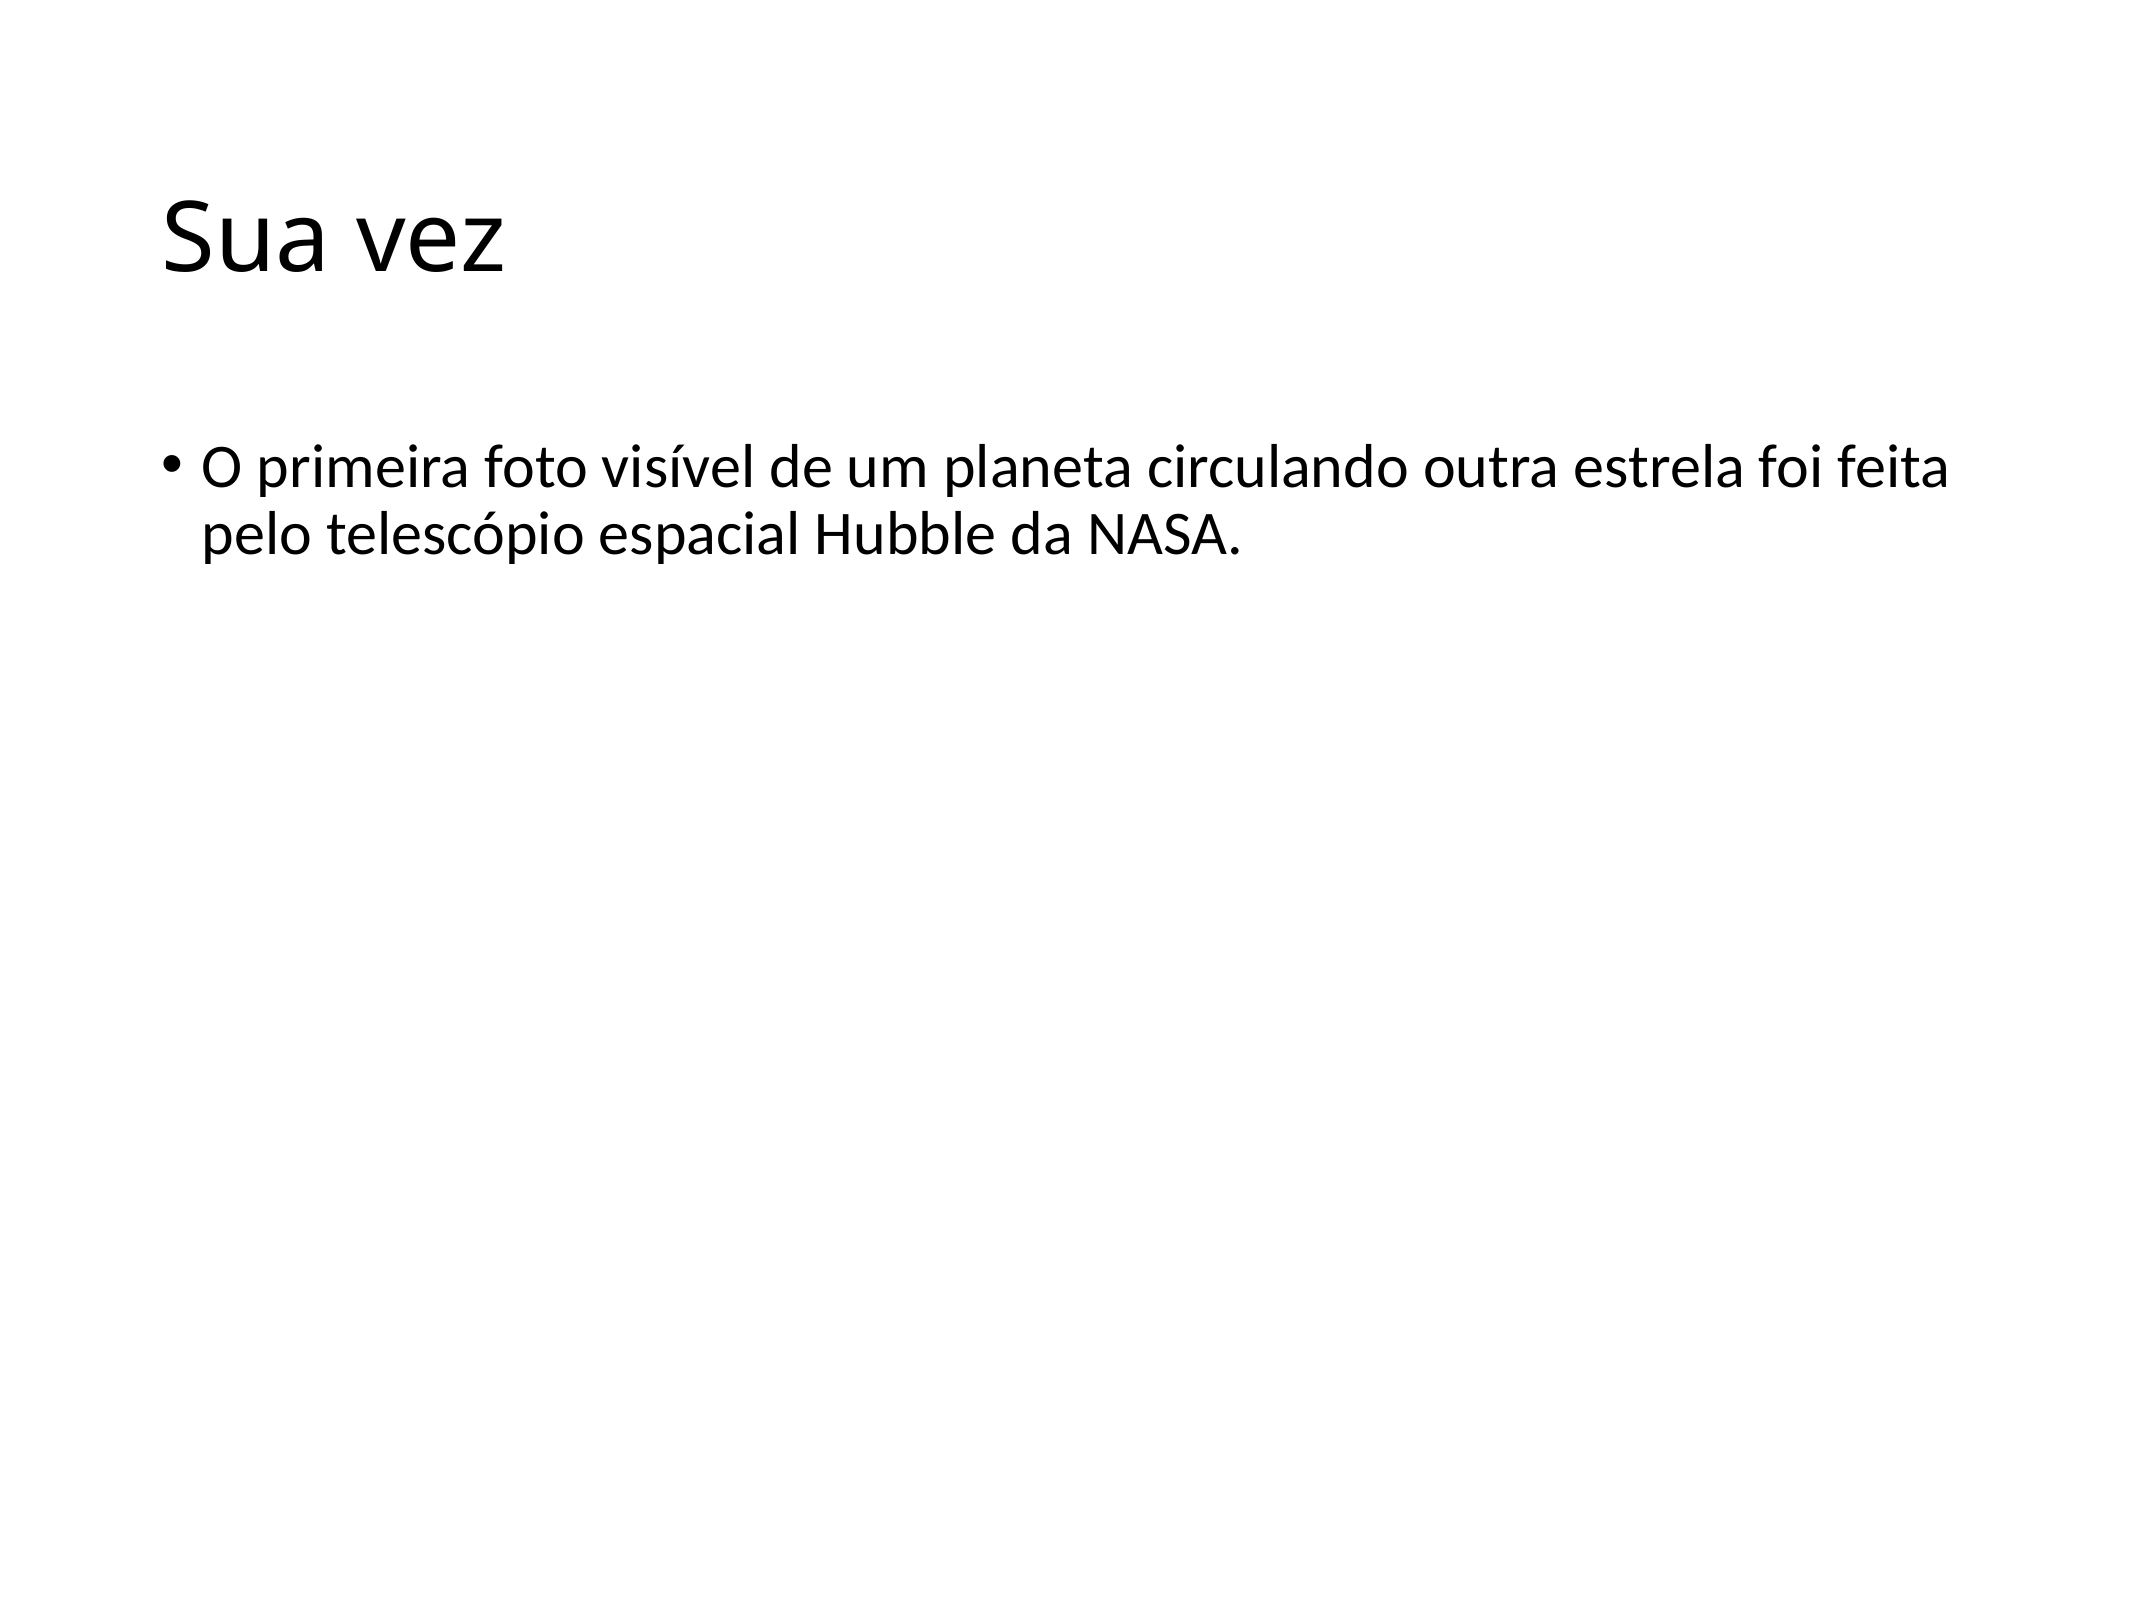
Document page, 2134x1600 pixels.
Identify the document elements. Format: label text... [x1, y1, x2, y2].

title Sua vez [146, 85, 1987, 395]
list O primeira foto visível de um planeta circulando outra estrela foi feita pelo telescópio espacial Hubble da NASA. [146, 425, 1987, 1442]
